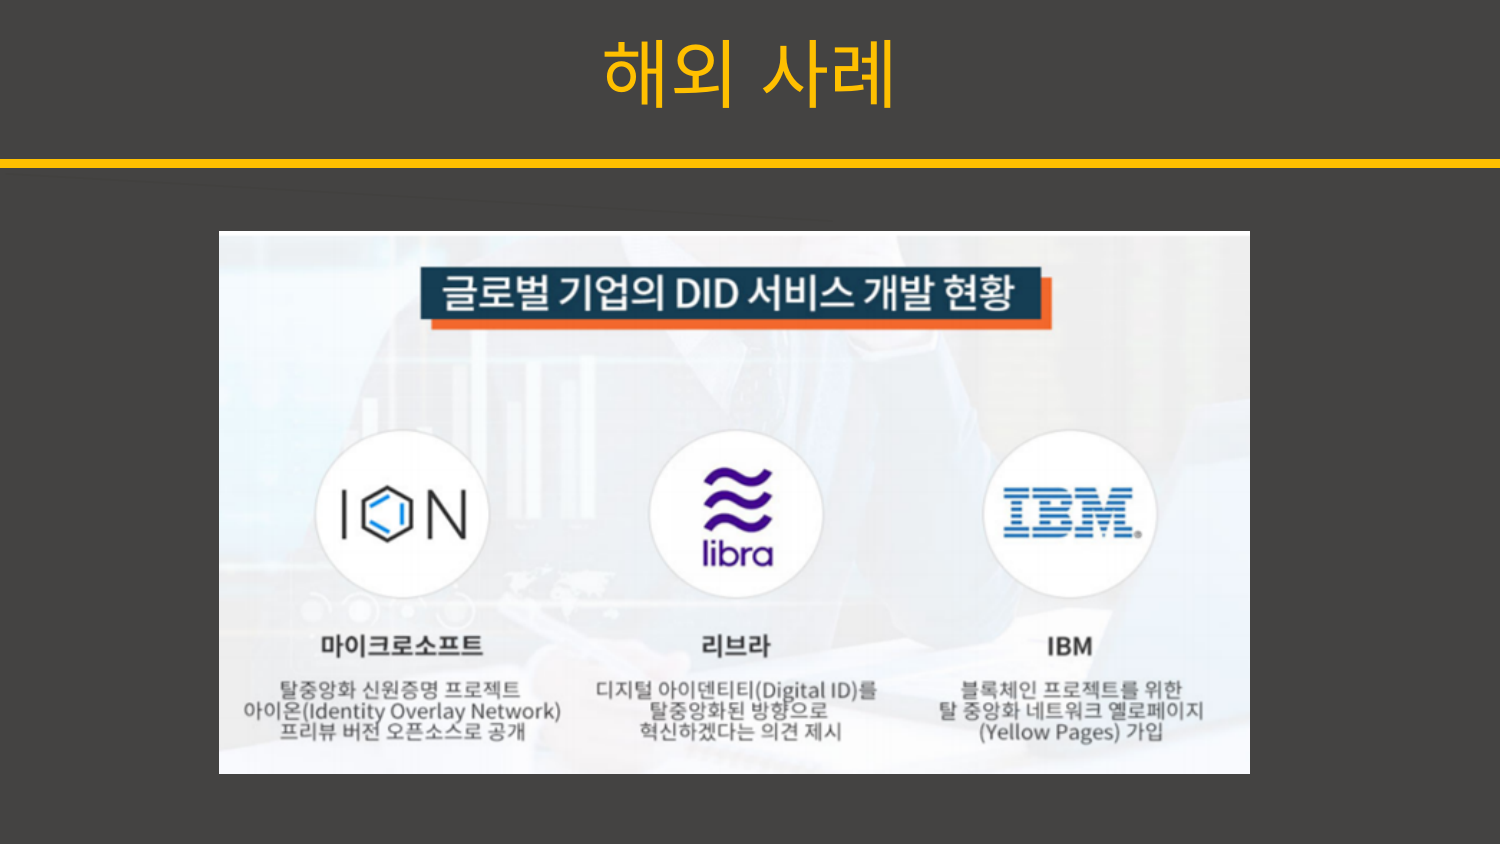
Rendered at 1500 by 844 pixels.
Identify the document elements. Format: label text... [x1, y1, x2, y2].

text_box [513, 178, 1325, 721]
list 해외 사례 [0, 25, 1500, 120]
picture [219, 231, 1250, 775]
